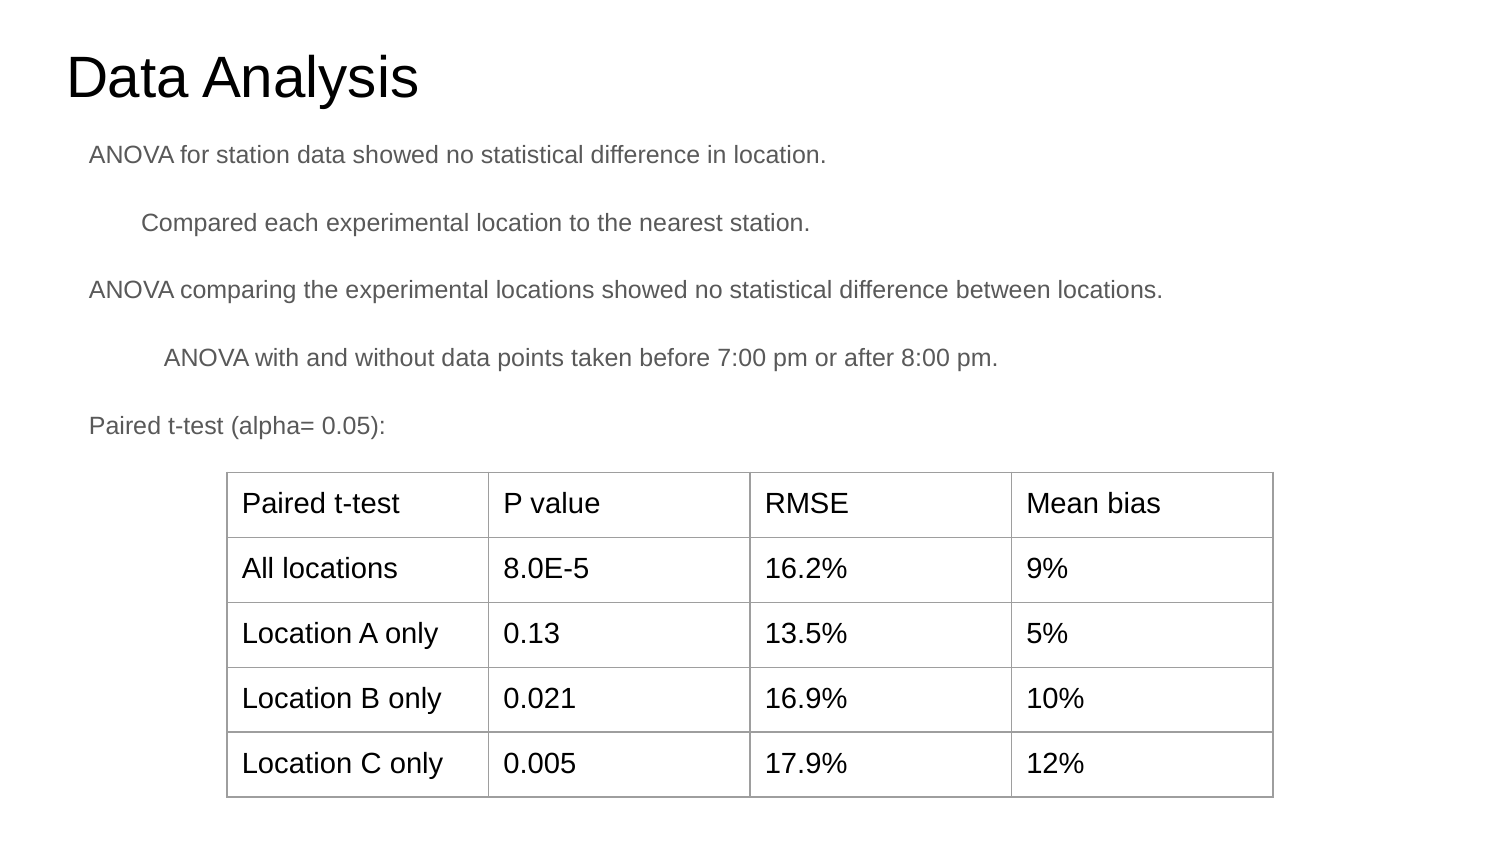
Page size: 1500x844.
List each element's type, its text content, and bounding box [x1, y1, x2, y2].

table_header Paired t-test [228, 473, 488, 537]
table_cell 16.2% [751, 538, 1011, 602]
table_cell 0.005 [489, 733, 749, 796]
table_cell All locations [228, 538, 488, 602]
title Data Analysis [51, 23, 1449, 118]
table_cell 16.9% [751, 668, 1011, 731]
table_cell 13.5% [751, 603, 1011, 667]
table_cell Location A only [228, 603, 488, 667]
table_cell 12% [1012, 733, 1272, 796]
table_cell 5% [1012, 603, 1272, 667]
table_header RMSE [751, 473, 1011, 537]
table_cell 17.9% [751, 733, 1011, 796]
table_header P value [489, 473, 749, 537]
table_cell 10% [1012, 668, 1272, 731]
table_cell Location C only [228, 733, 488, 796]
table_cell Location B only [228, 668, 488, 731]
list ANOVA for station data showed no statistical difference in location. Compared each experimental location to the nearest station. ANOVA comparing the experimental locations showed no statistical difference between locations. ANOVA with and without data points taken before 7:00 pm or after 8:00 pm. Paired t-test (alpha= 0.05): [51, 118, 1449, 680]
table_cell 8.0E-5 [489, 538, 749, 602]
table_cell 9% [1012, 538, 1272, 602]
table_cell 0.021 [489, 668, 749, 731]
table_cell 0.13 [489, 603, 749, 667]
table_header Mean bias [1012, 473, 1272, 537]
